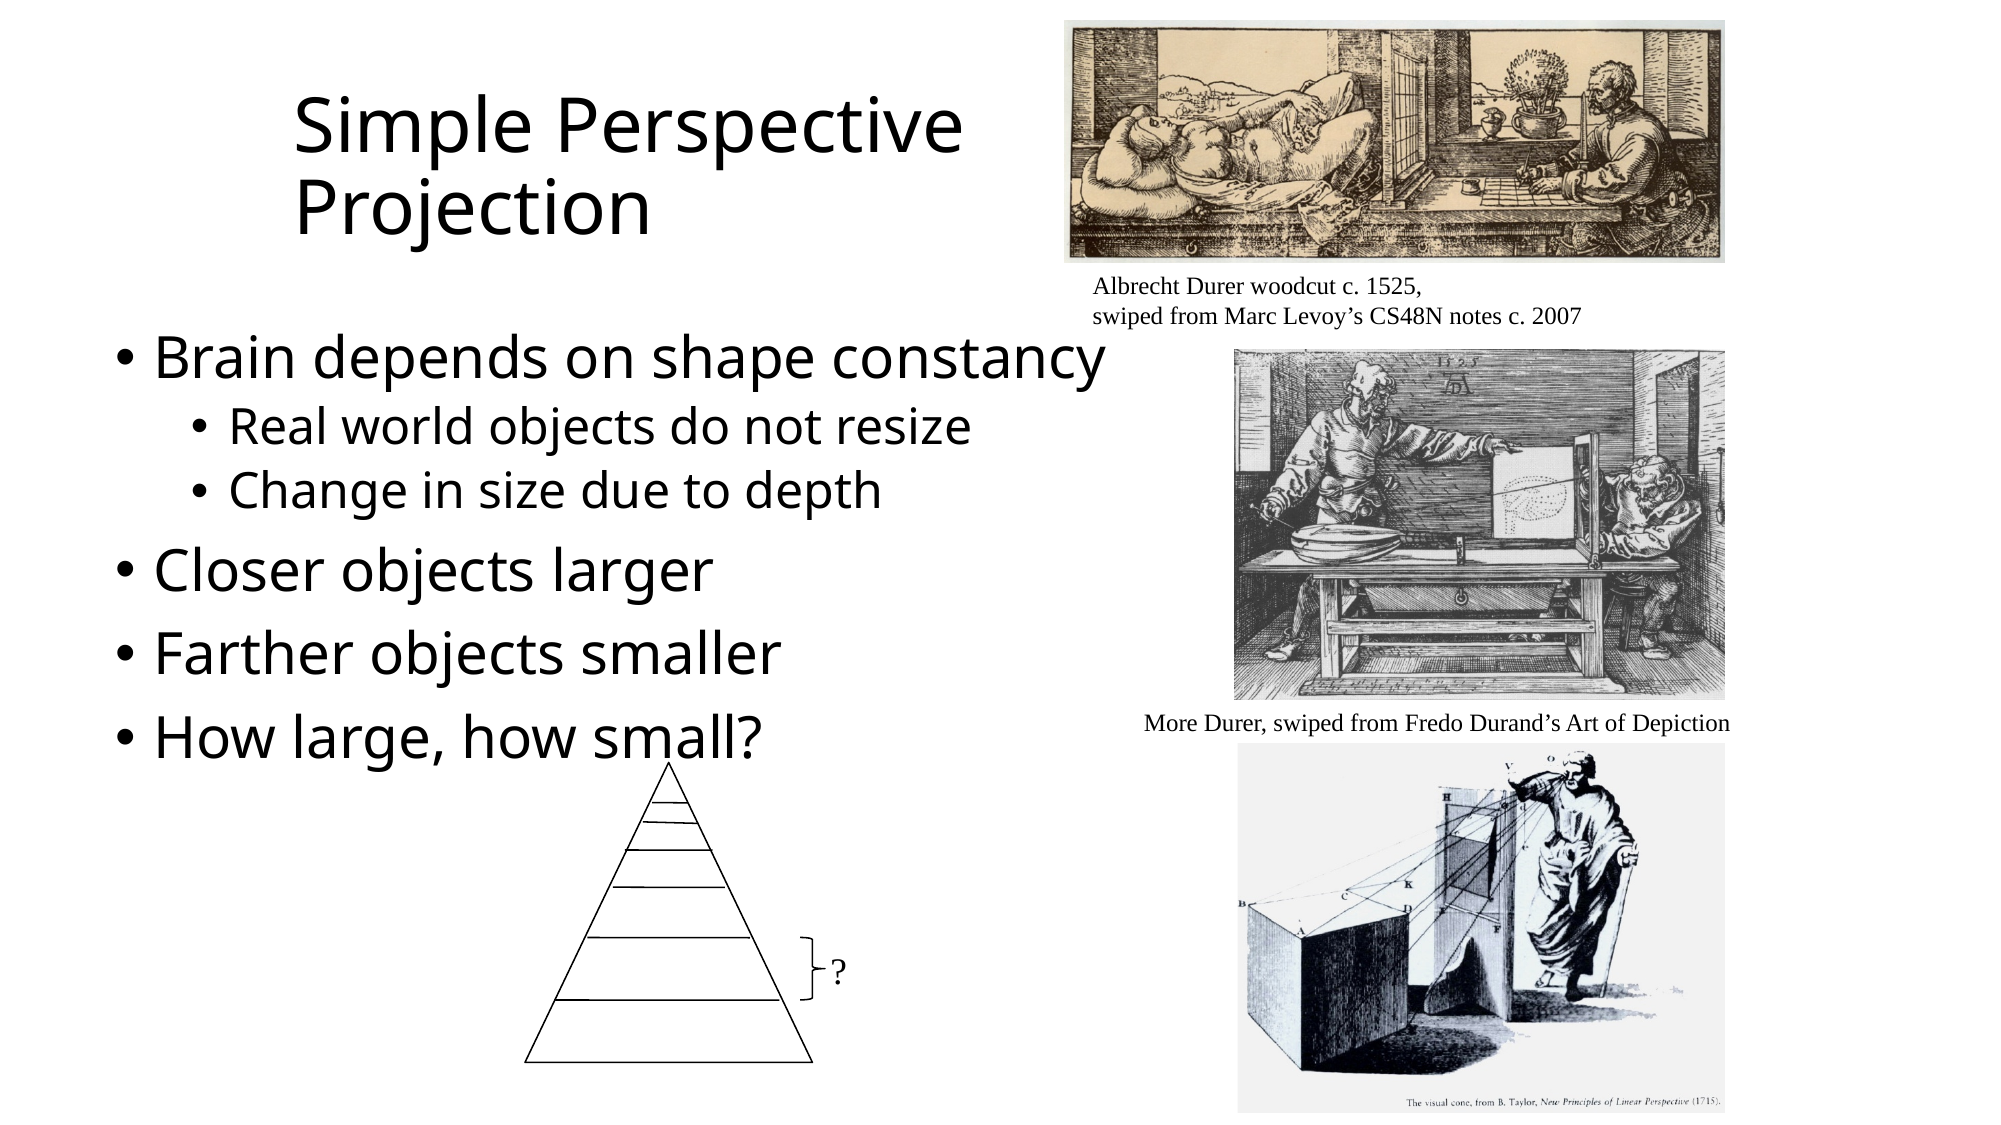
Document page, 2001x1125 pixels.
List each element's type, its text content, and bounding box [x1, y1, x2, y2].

text_box ? [815, 939, 863, 999]
title Simple Perspective Projection [278, 57, 998, 281]
picture [1237, 743, 1725, 1113]
text_box Albrecht Durer woodcut c. 1525, swiped from Marc Levoy’s CS48N notes c. 2007 [1077, 263, 1598, 338]
list Brain depends on shape constancy Real world objects do not resize Change in size due to depth Closer objects larger Farther objects smaller How large, how small? [100, 320, 1350, 923]
text_box [627, 762, 711, 849]
picture [1064, 20, 1725, 263]
text_box More Durer, swiped from Fredo Durand’s Art of Depiction [1128, 699, 1746, 745]
text_box [524, 851, 813, 1063]
text_box [800, 937, 815, 1000]
picture [1234, 349, 1725, 701]
